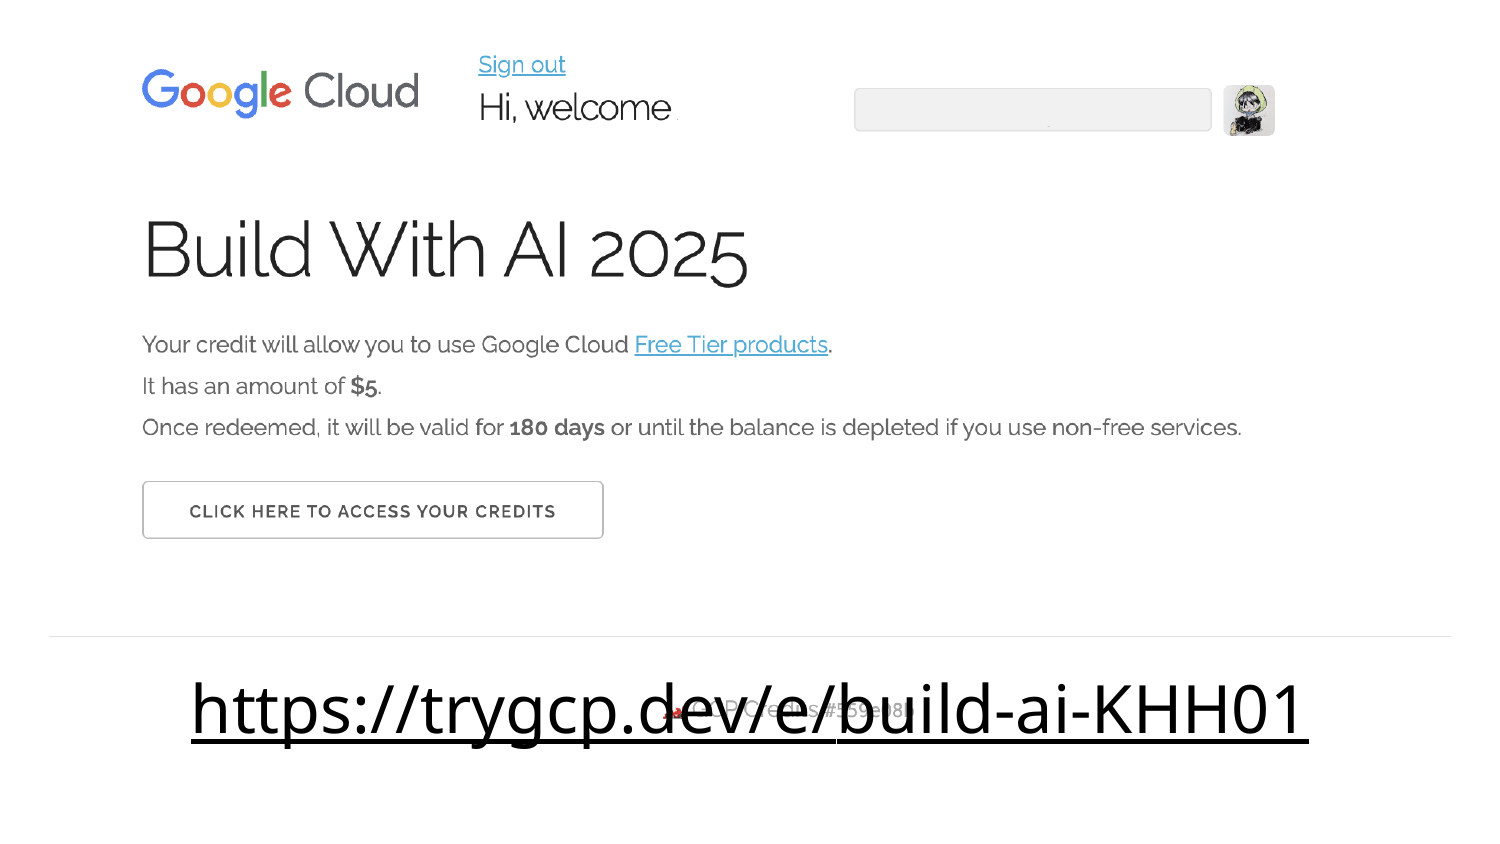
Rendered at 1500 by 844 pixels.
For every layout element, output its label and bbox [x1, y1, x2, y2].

picture [49, 49, 1451, 844]
